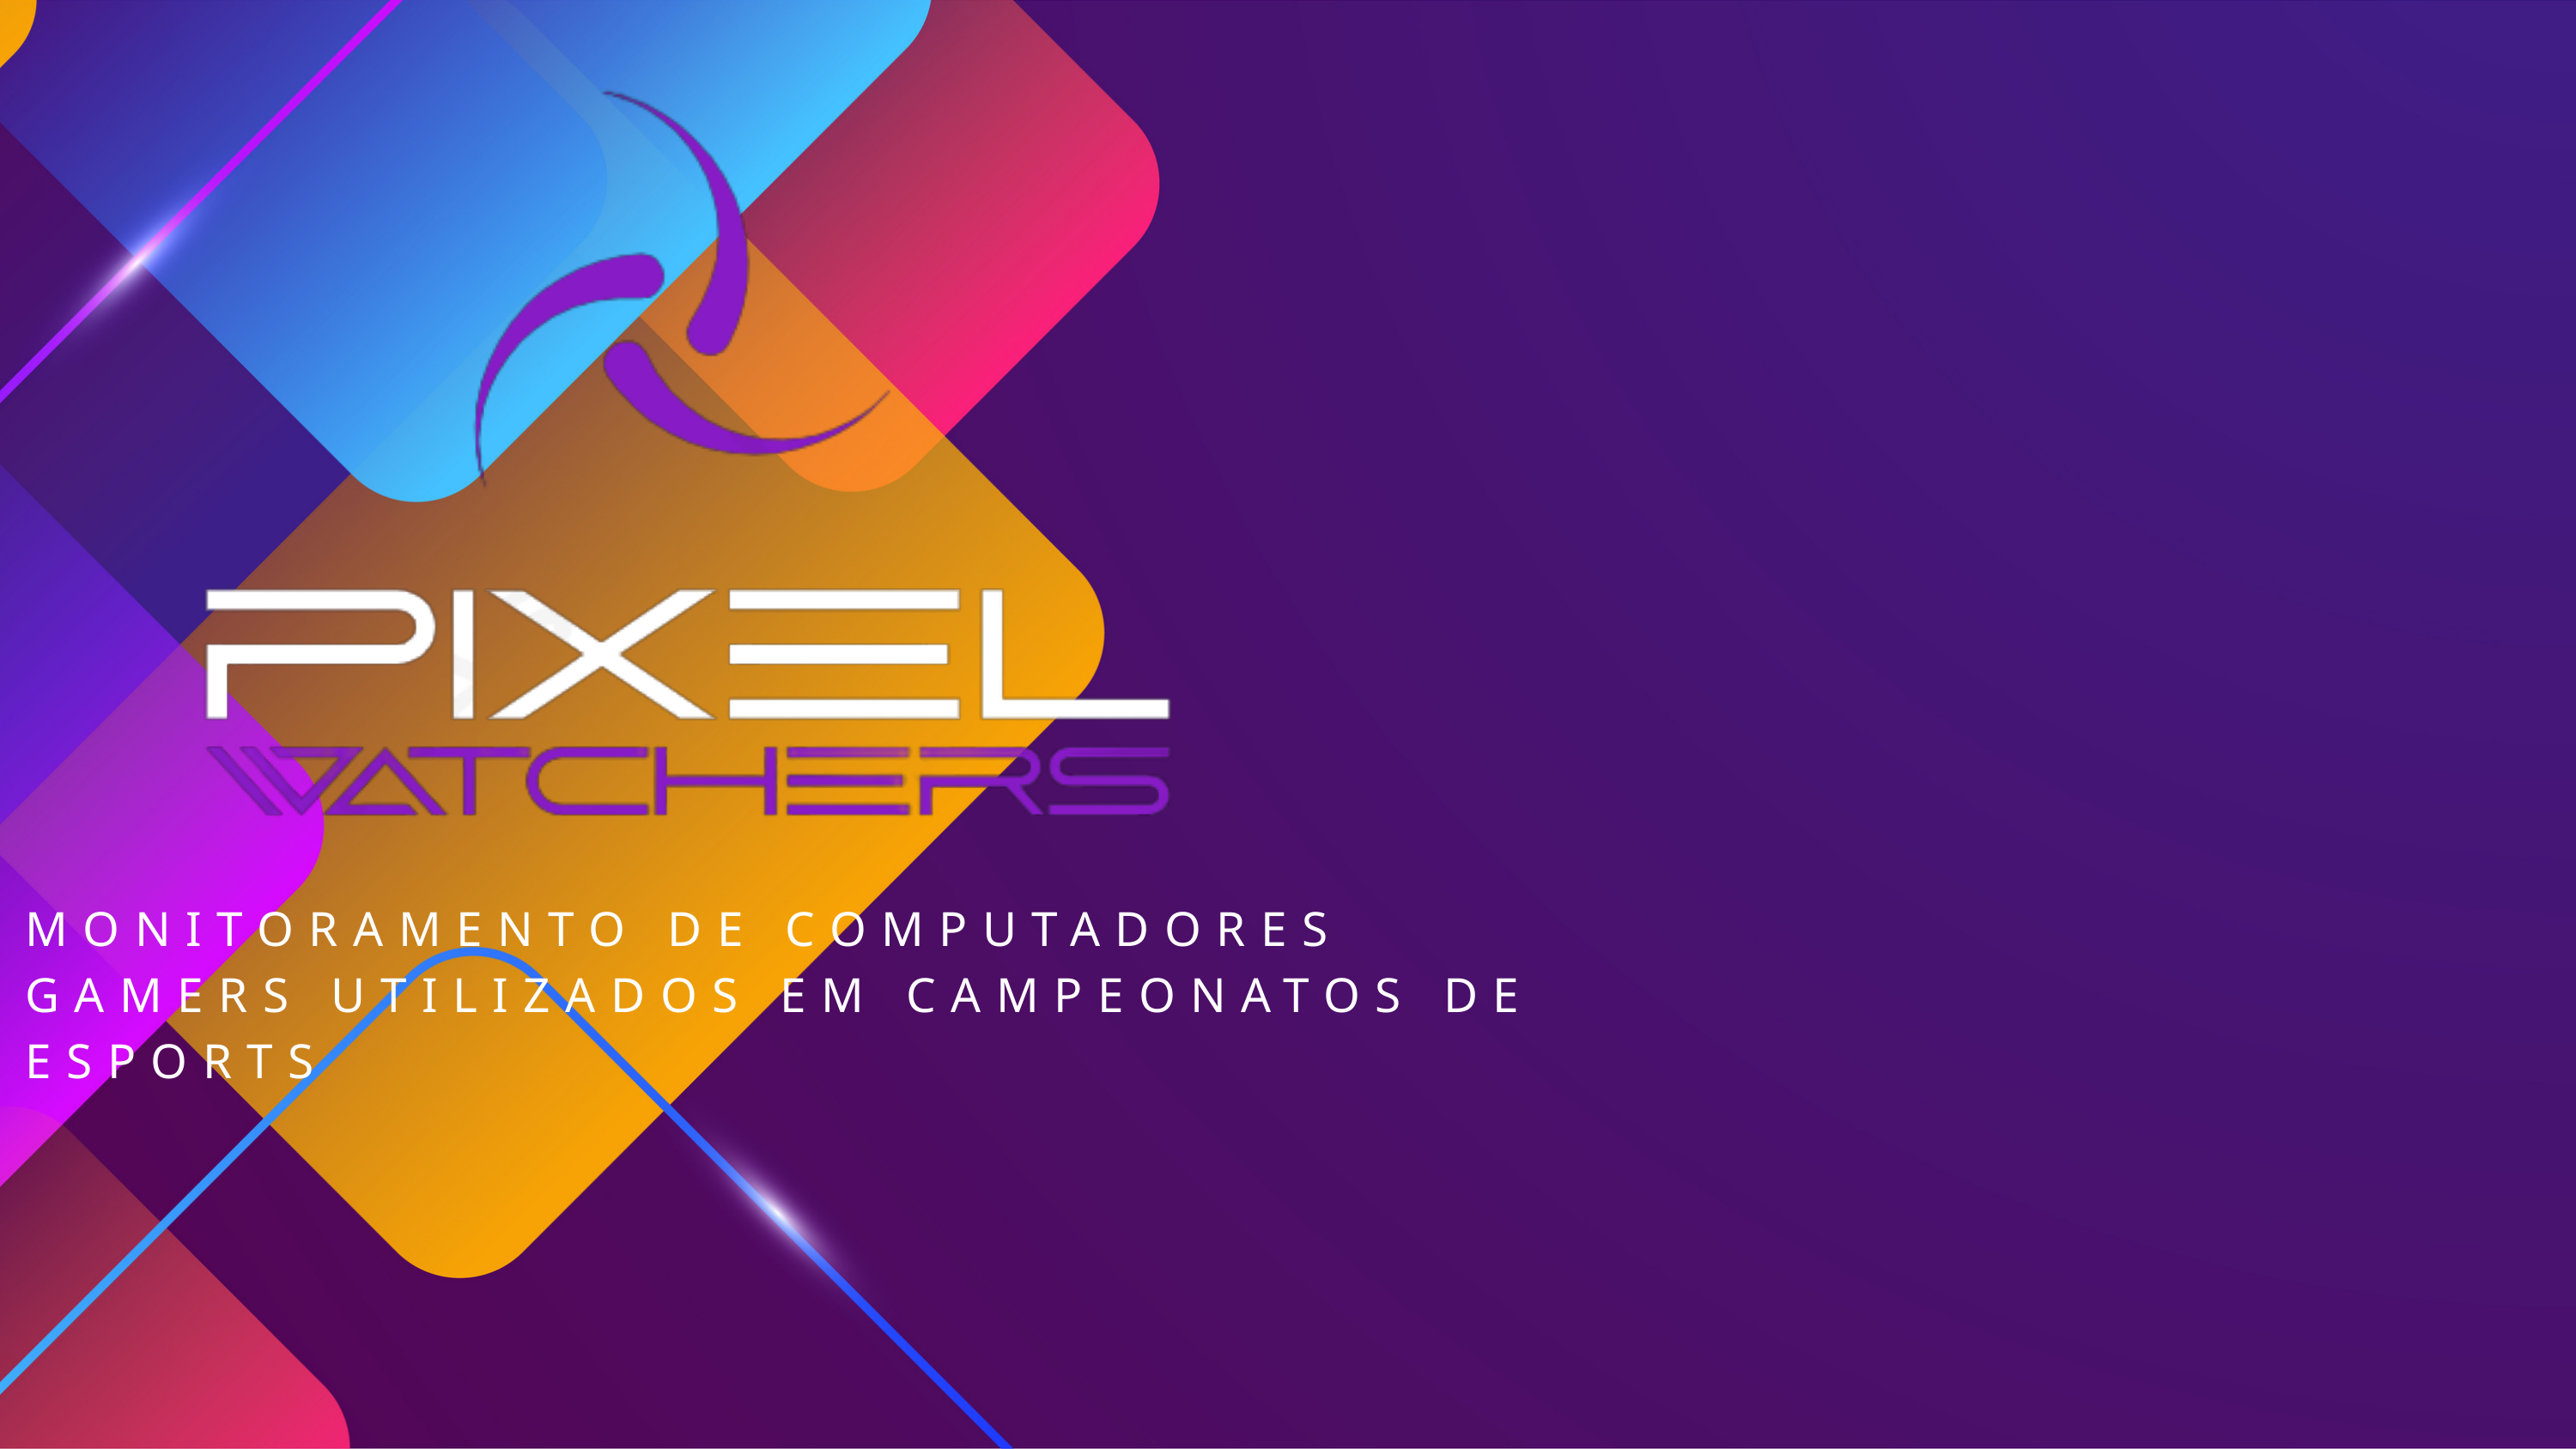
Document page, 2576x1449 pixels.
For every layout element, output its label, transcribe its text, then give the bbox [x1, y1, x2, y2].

text_box [0, 0, 1382, 991]
text_box MONITORAMENTO DE COMPUTADORES GAMERS UTILIZADOS EM CAMPEONATOS DE ESPORTS [25, 889, 1573, 1088]
text_box [0, 0, 2576, 1449]
